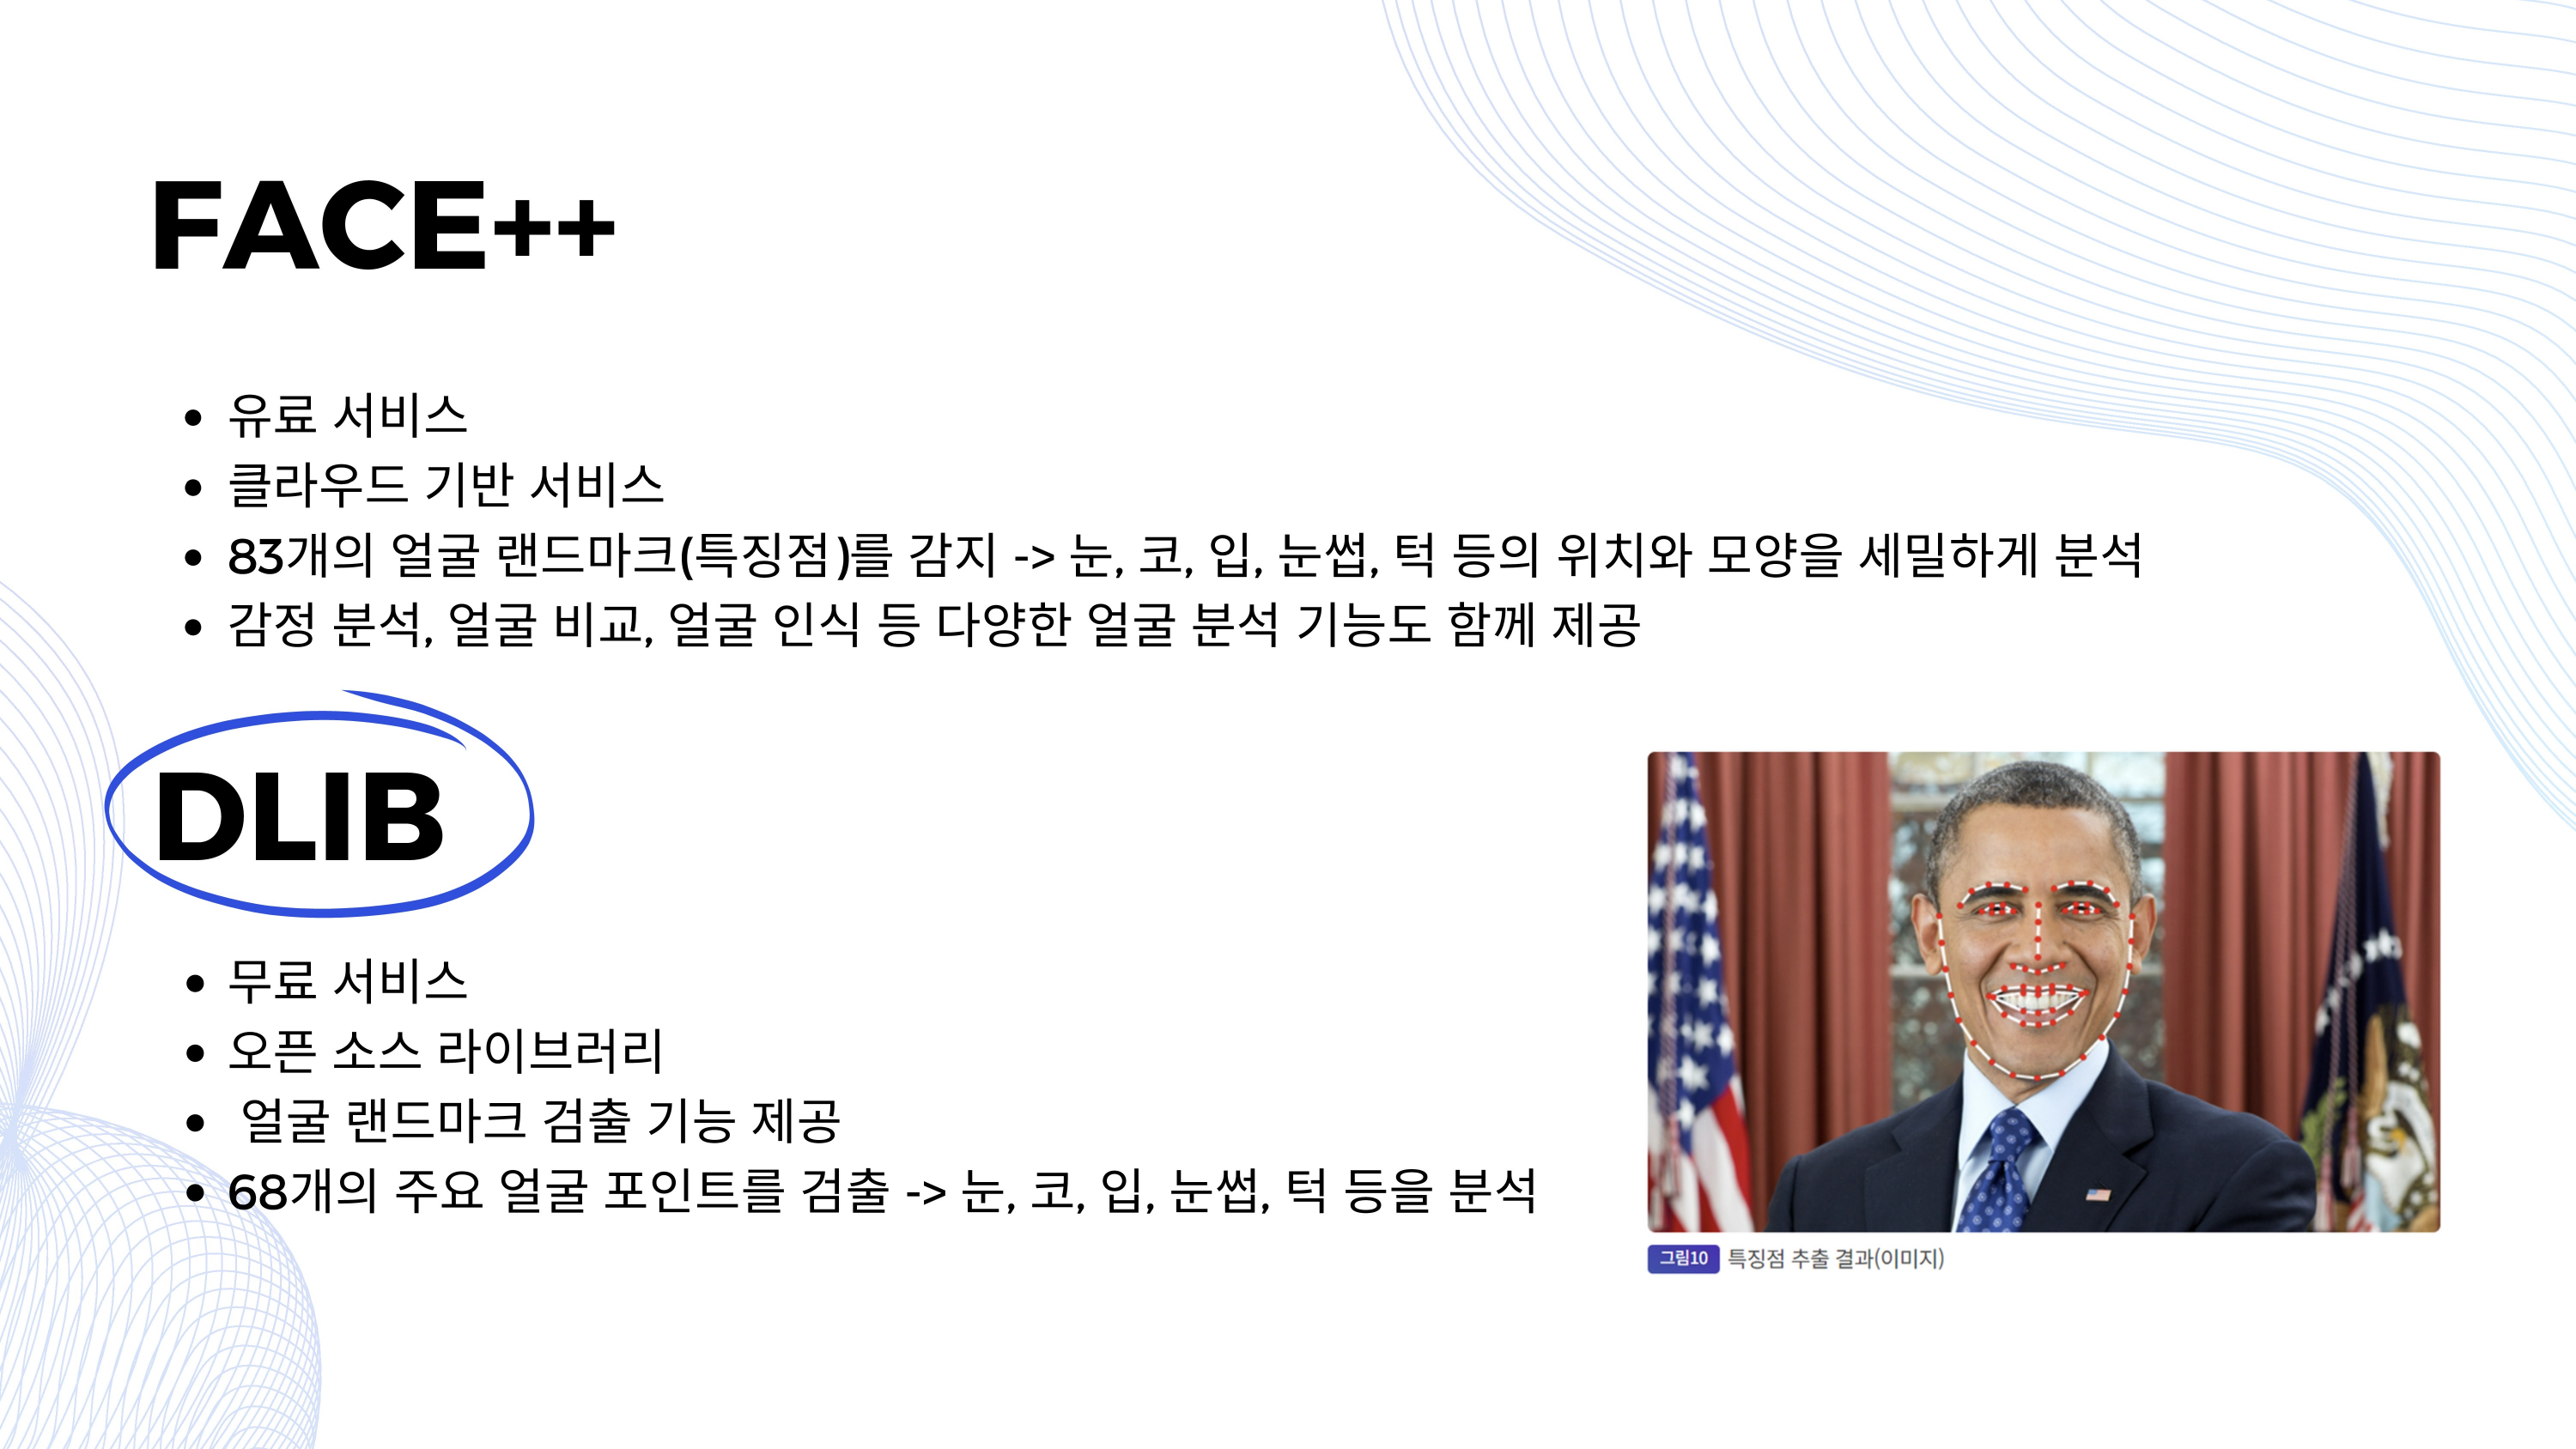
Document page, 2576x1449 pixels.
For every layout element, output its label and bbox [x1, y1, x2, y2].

text_box [0, 0, 2576, 1449]
